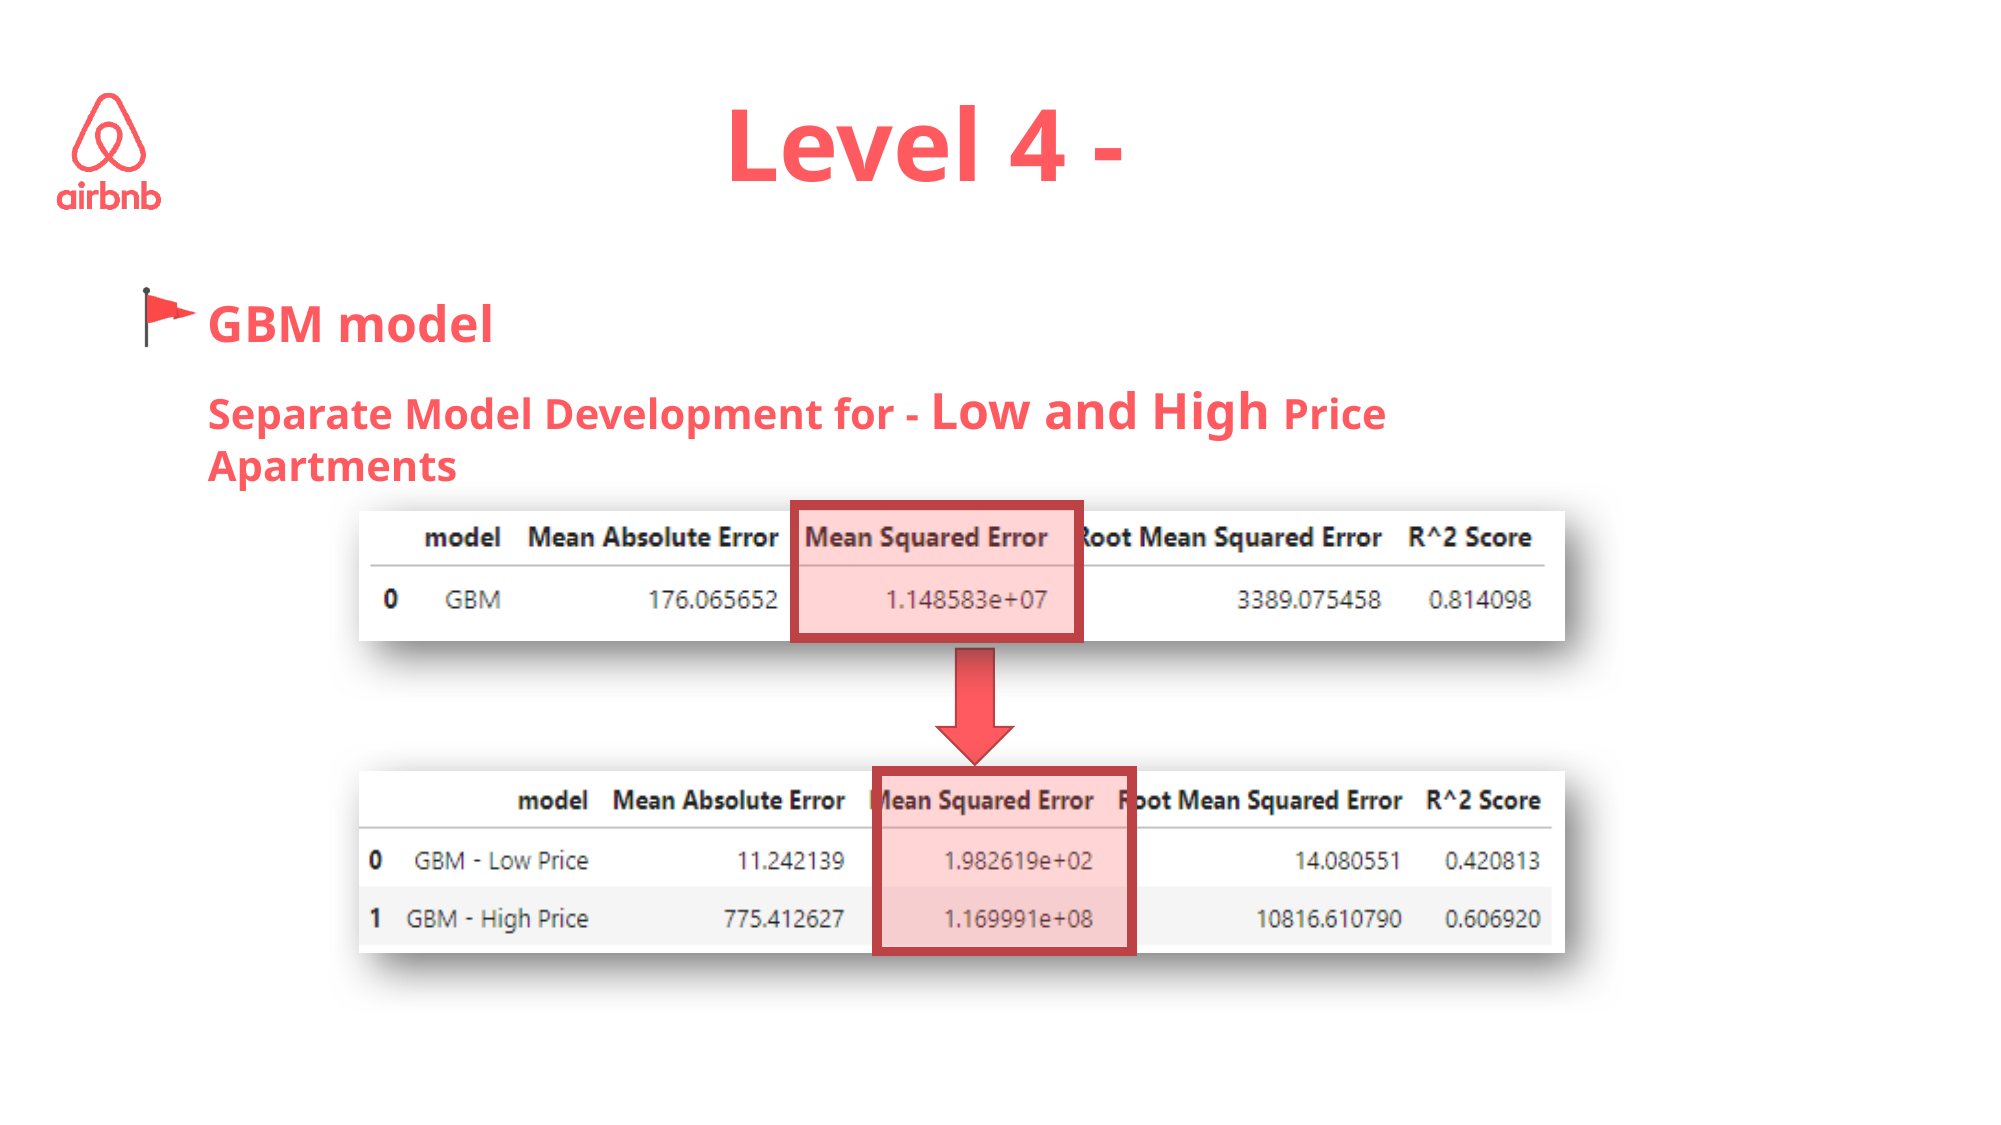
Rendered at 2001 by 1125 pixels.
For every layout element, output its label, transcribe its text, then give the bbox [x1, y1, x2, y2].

title Level 4 - [99, 87, 1775, 211]
text_box [934, 690, 1016, 754]
picture [112, 263, 216, 366]
picture [358, 511, 1565, 641]
text_box [794, 504, 1080, 511]
picture [53, 91, 99, 211]
picture [358, 771, 1565, 953]
text_box Separate Model Development for - Low and High Price Apartments [193, 371, 1514, 497]
text_box GBM model [216, 285, 525, 361]
